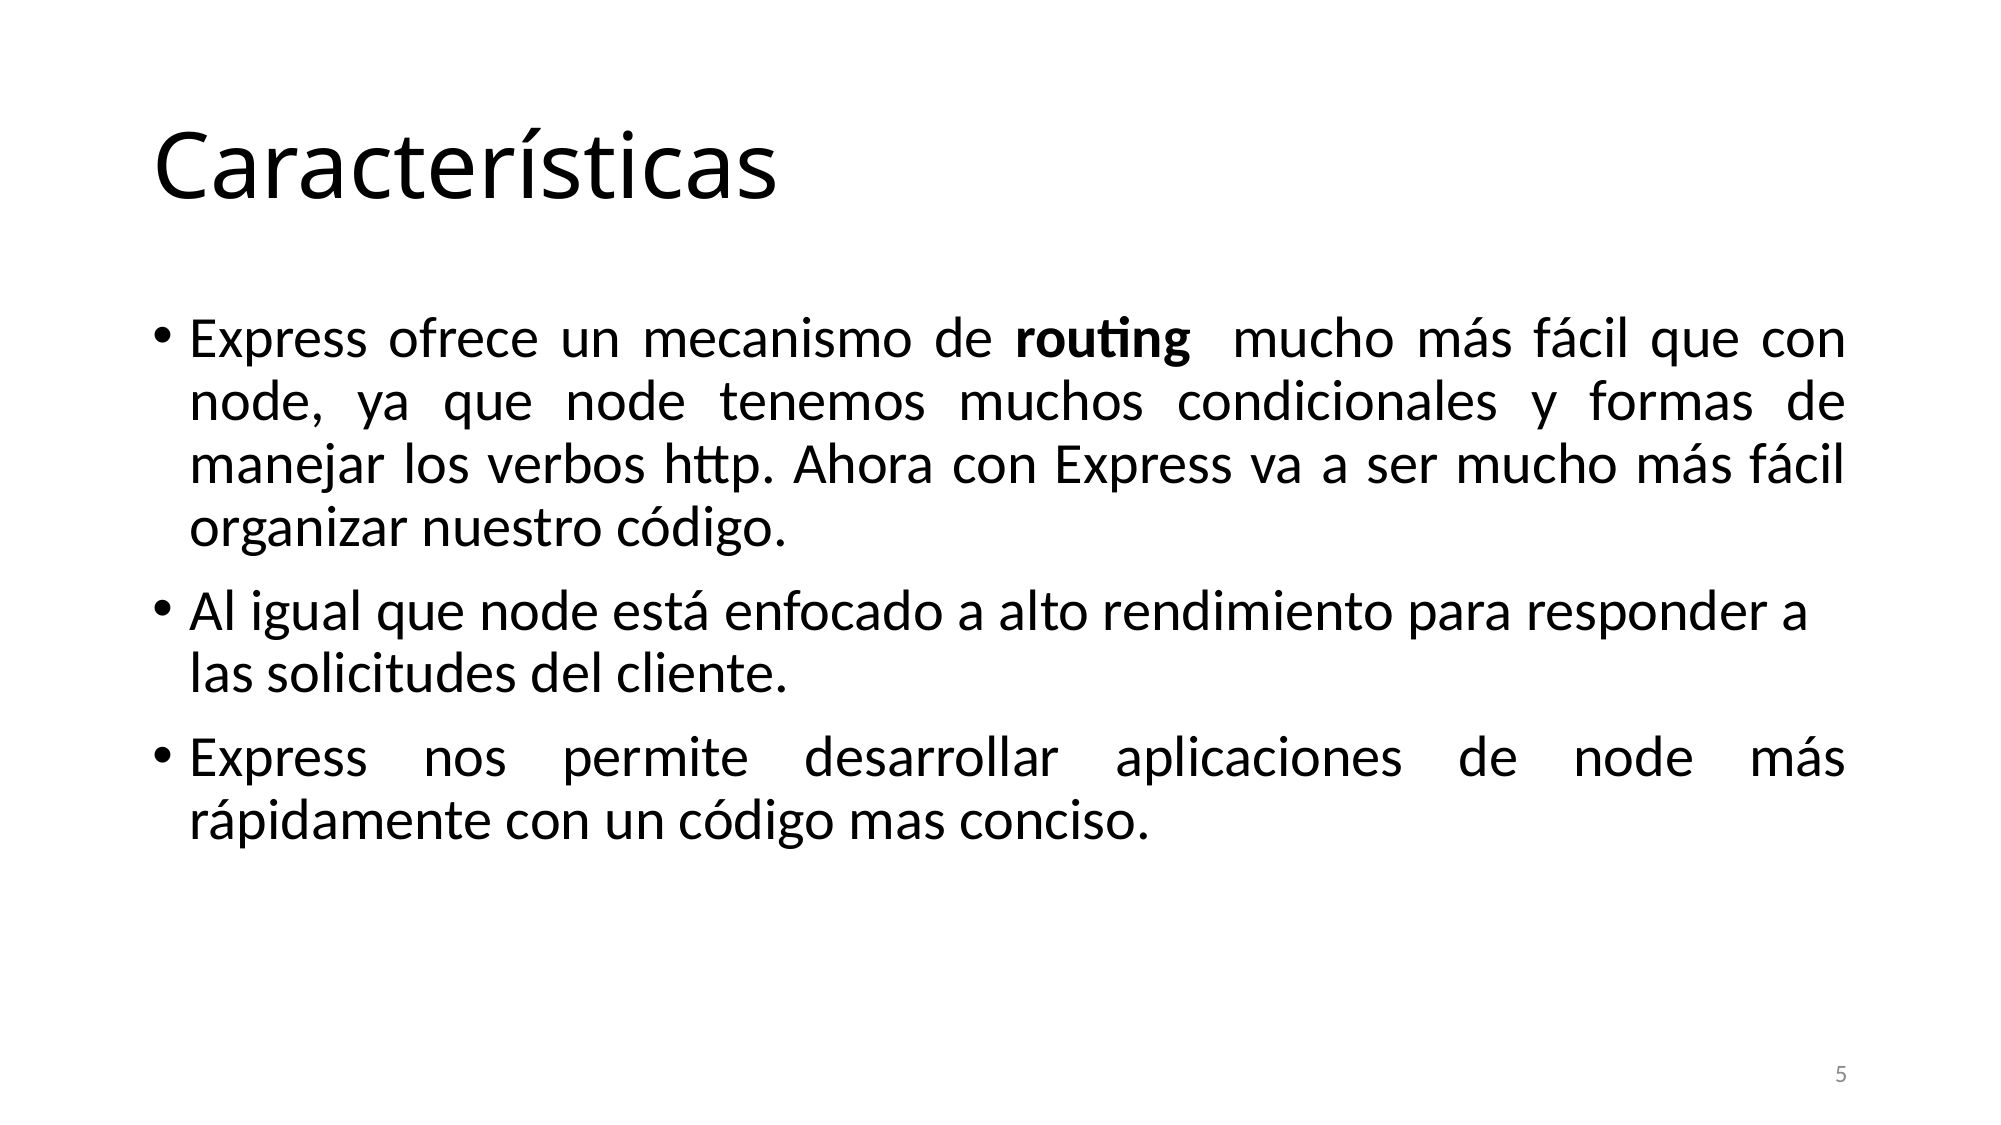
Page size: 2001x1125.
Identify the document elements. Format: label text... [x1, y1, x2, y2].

title Características [137, 59, 1863, 278]
slide_number 5 [1412, 1042, 1863, 1103]
list Express ofrece un mecanismo de routing mucho más fácil que con node, ya que node tenemos muchos condicionales y formas de manejar los verbos http. Ahora con Express va a ser mucho más fácil organizar nuestro código. Al igual que node está enfocado a alto rendimiento para responder a las solicitudes del cliente. Express nos permite desarrollar aplicaciones de node más rápidamente con un código mas conciso. [137, 299, 1863, 1014]
